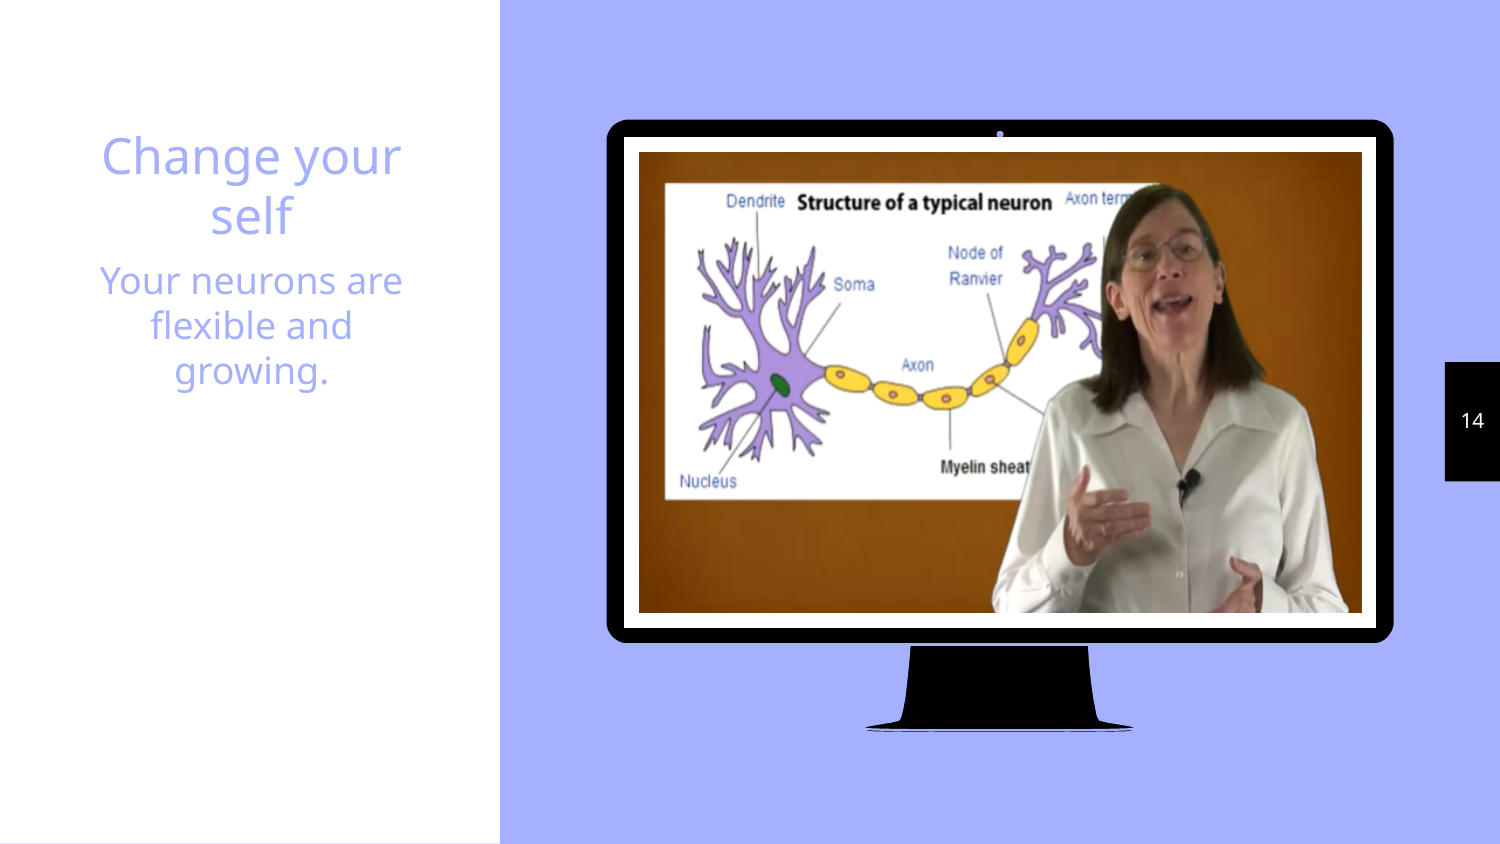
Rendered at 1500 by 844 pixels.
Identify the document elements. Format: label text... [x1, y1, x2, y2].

text_box [864, 645, 1135, 733]
text_box [605, 118, 1395, 644]
list Change your self Your neurons are flexible and growing. [79, 110, 424, 725]
slide_number 14 [1444, 362, 1500, 482]
picture [638, 151, 1362, 614]
